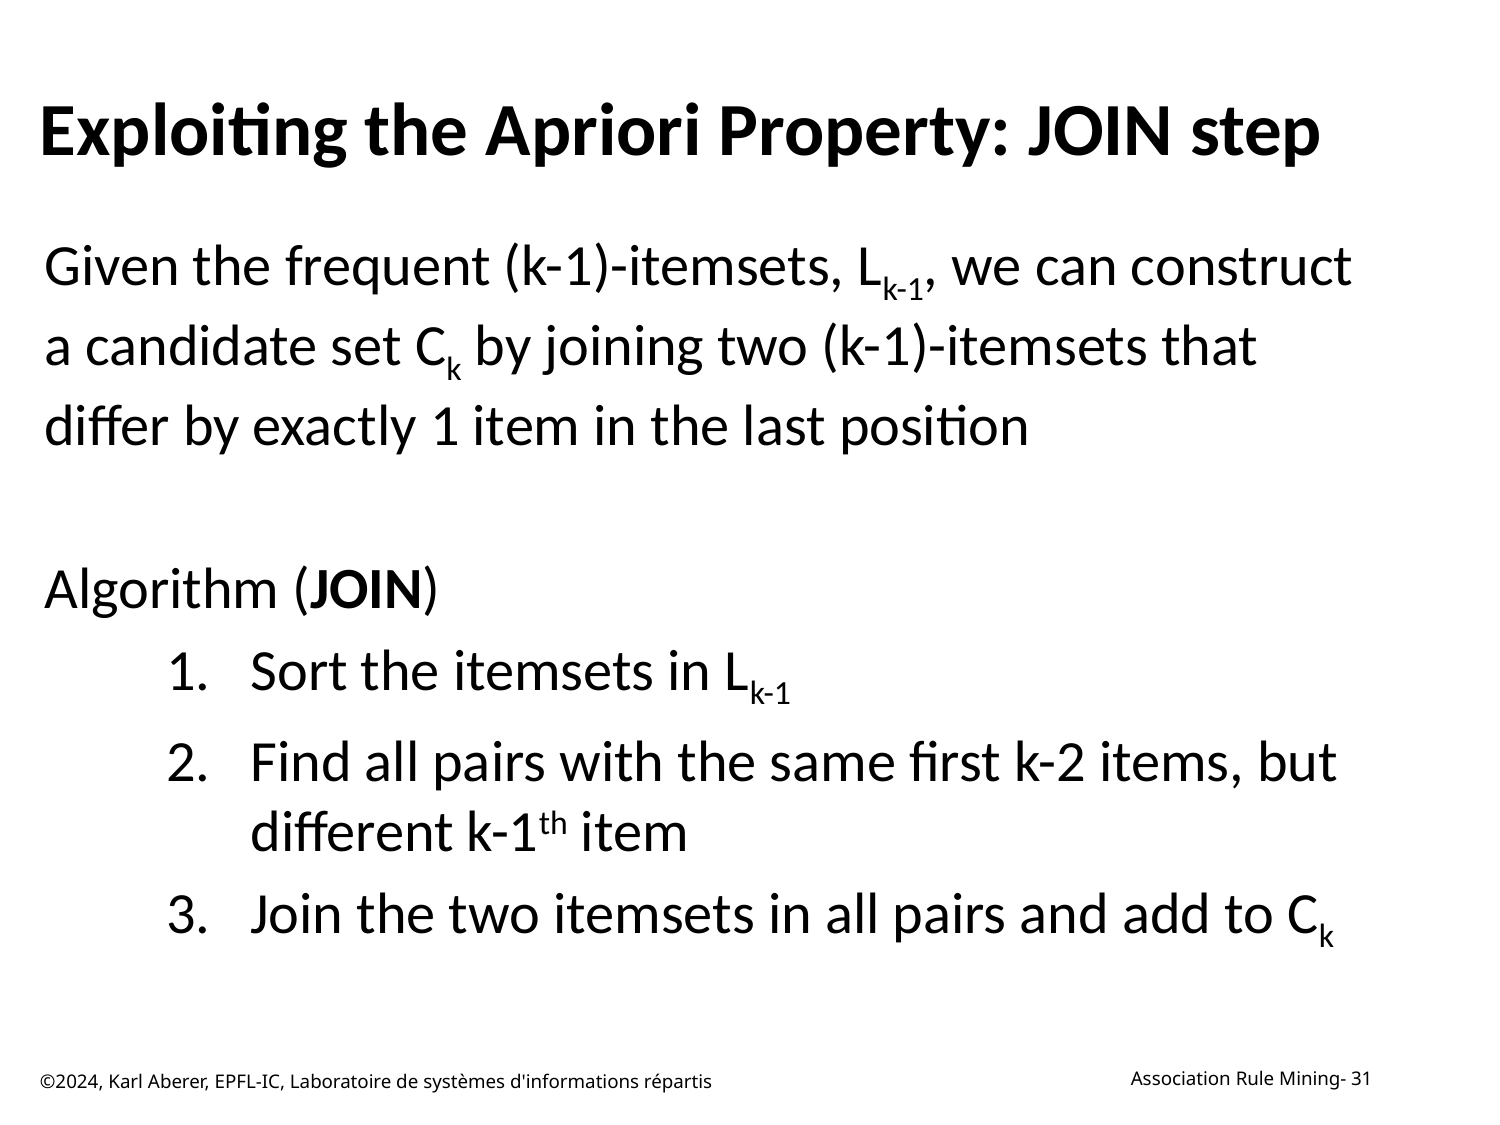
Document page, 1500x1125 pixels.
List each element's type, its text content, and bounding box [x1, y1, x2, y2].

footer ©2024, Karl Aberer, EPFL-IC, Laboratoire de systèmes d'informations répartis [24, 1062, 988, 1101]
list Given the frequent (k-1)-itemsets, Lk-1, we can construct a candidate set Ck by joining two (k-1)-itemsets that differ by exactly 1 item in the last position Algorithm (JOIN) Sort the itemsets in Lk-1 Find all pairs with the same first k-2 items, but different k-1th item Join the two itemsets in all pairs and add to Ck [29, 219, 1393, 1046]
title Exploiting the Apriori Property: JOIN step [24, 49, 1388, 201]
